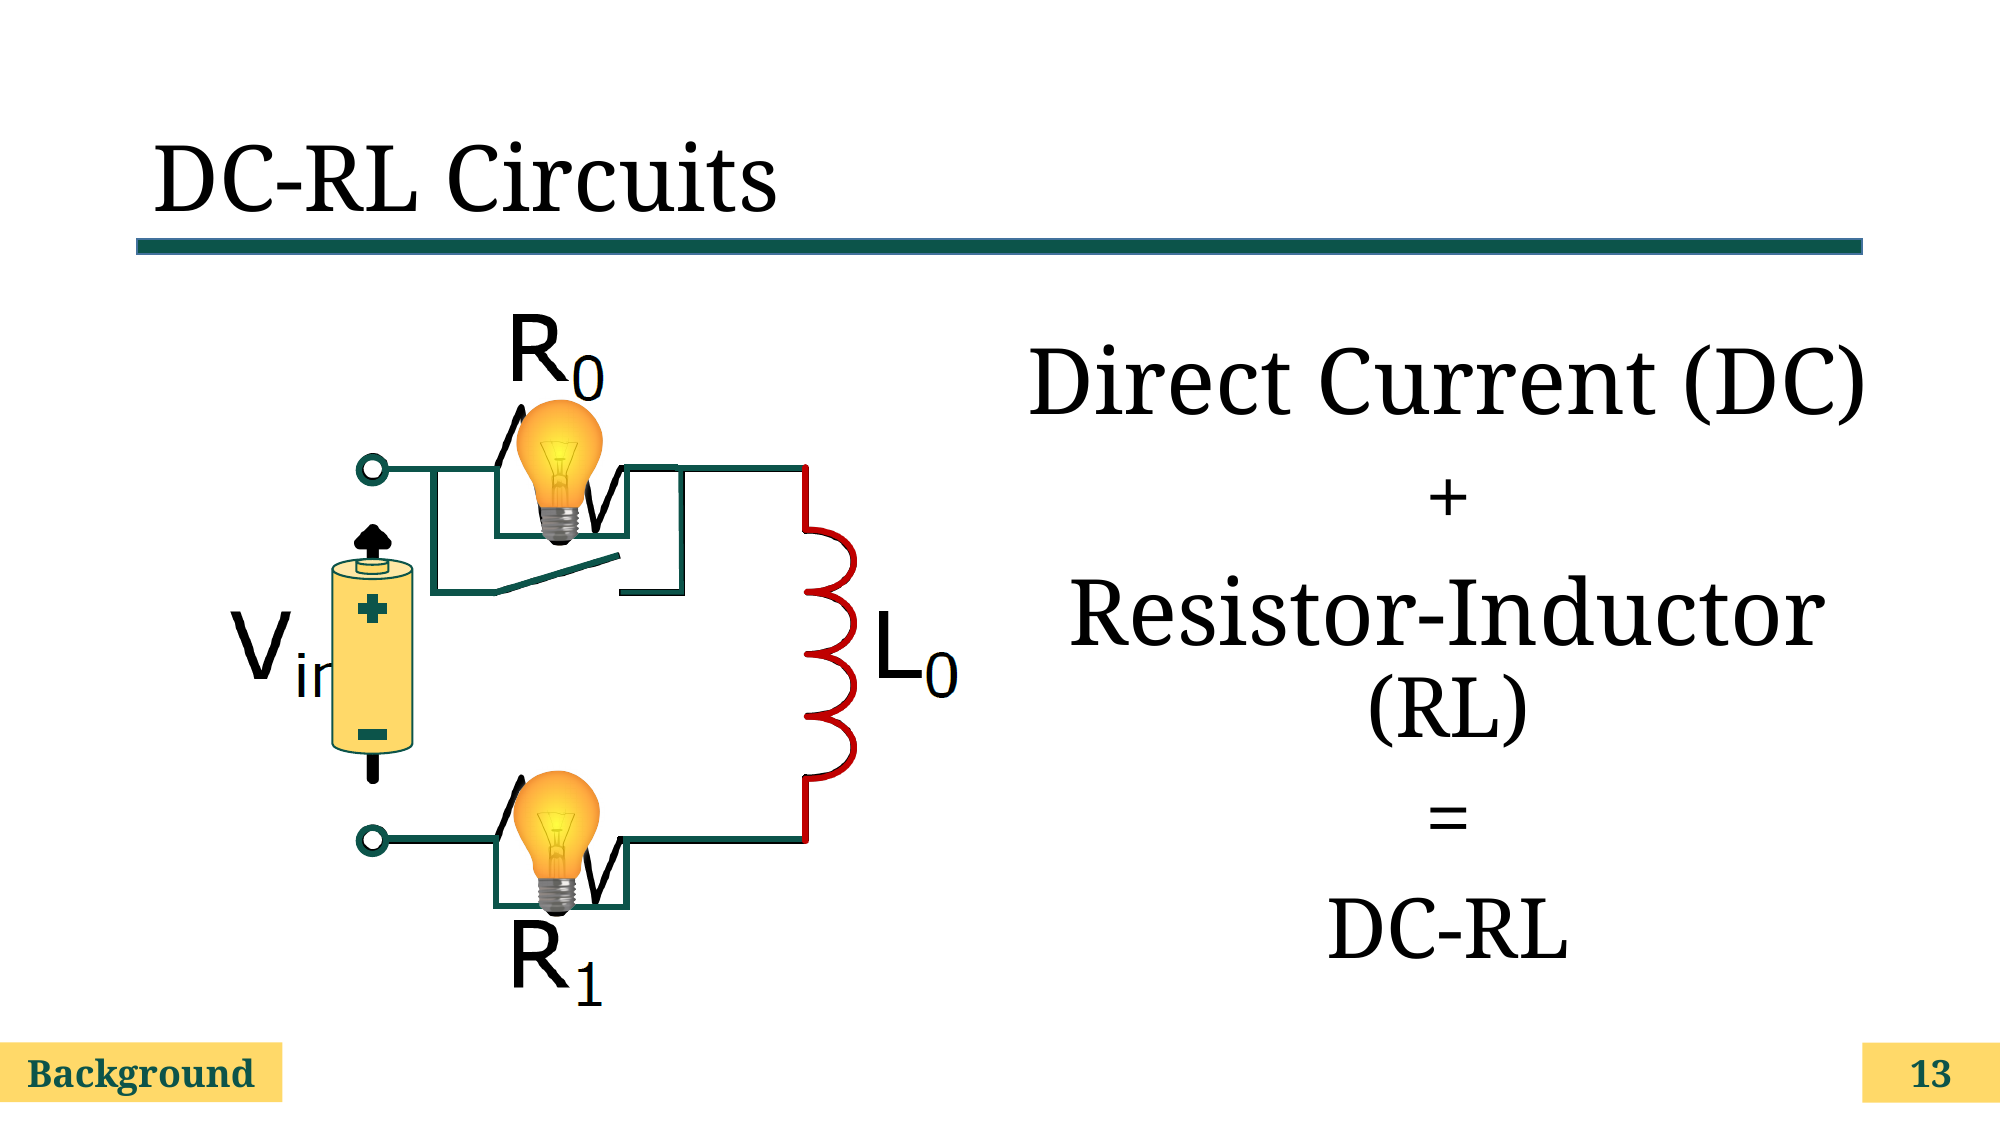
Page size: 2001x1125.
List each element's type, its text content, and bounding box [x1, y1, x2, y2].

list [218, 299, 966, 1014]
title DC-RL Circuits [137, 59, 1863, 239]
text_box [332, 394, 857, 917]
text_box Background [0, 1041, 283, 1103]
slide_number 13 [1862, 1042, 2000, 1103]
list Direct Current (DC) + Resistor-Inductor (RL) = DC-RL [1006, 299, 1891, 1014]
